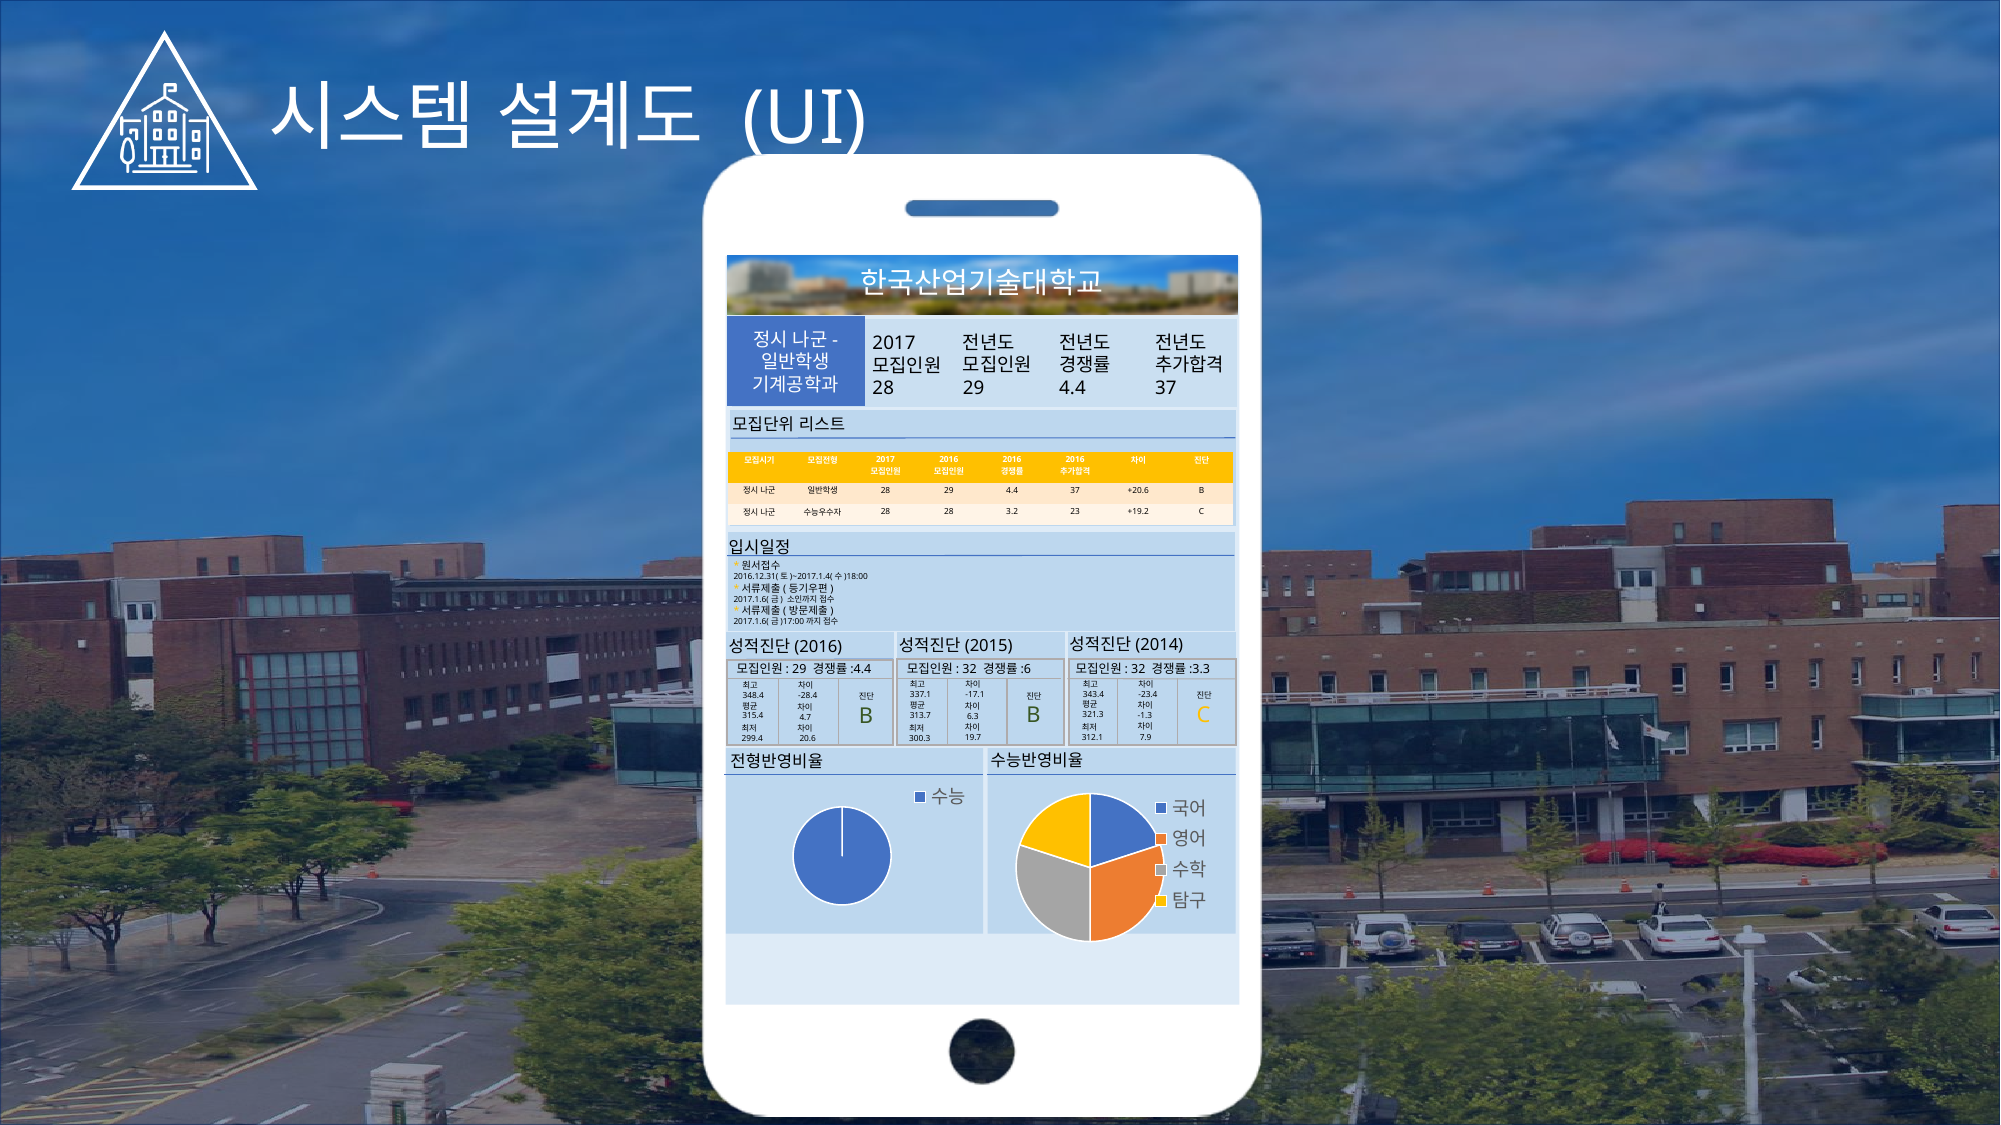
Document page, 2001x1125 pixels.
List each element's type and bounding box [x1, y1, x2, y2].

text_box [933, 742, 1247, 996]
text_box [717, 406, 1236, 526]
text_box [727, 255, 1238, 315]
text_box [713, 628, 883, 710]
picture [0, 0, 2000, 1125]
text_box [1054, 626, 1240, 742]
text_box [727, 316, 1255, 425]
text_box [727, 533, 1235, 628]
text_box [75, 34, 254, 188]
text_box [672, 710, 1012, 960]
text_box [883, 627, 1054, 742]
text_box [501, 154, 1464, 1117]
